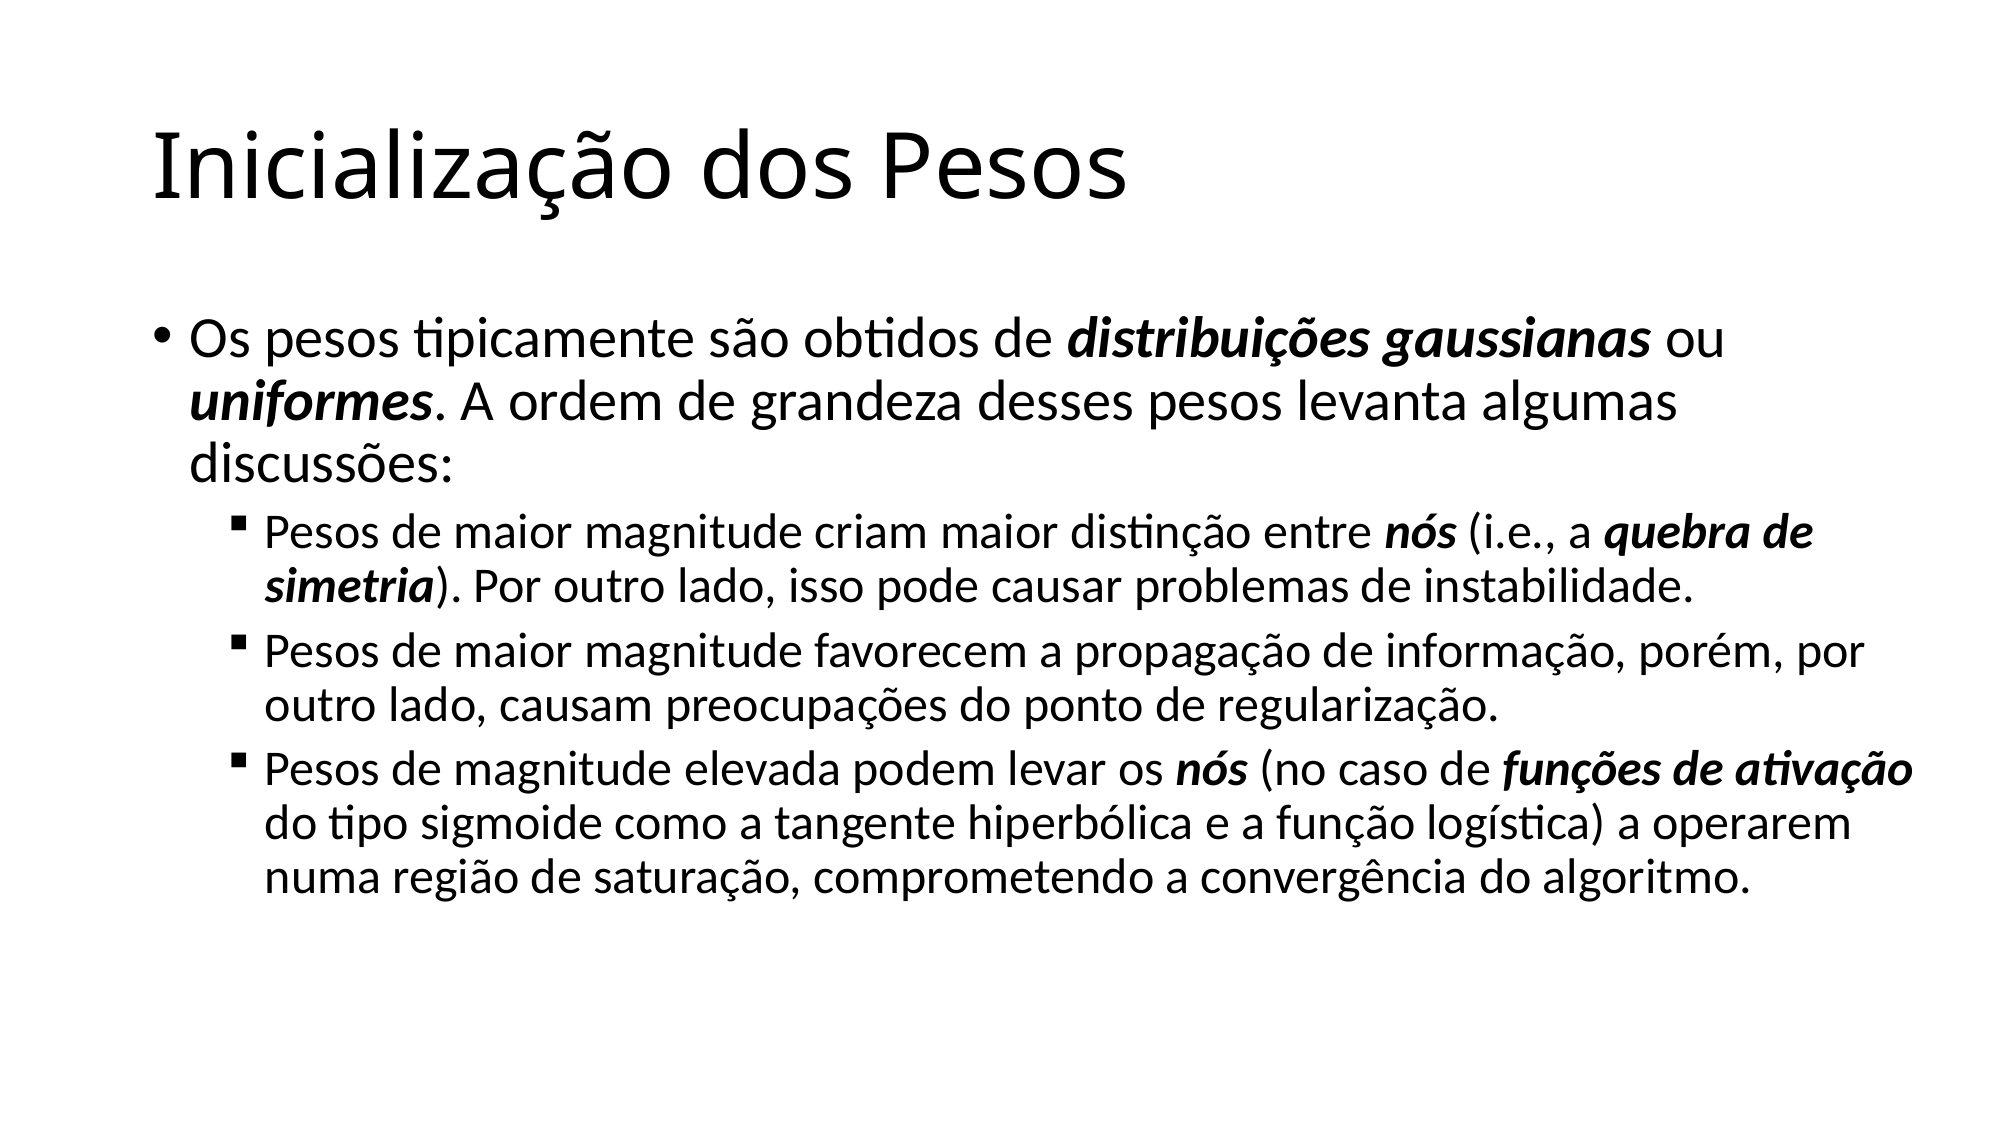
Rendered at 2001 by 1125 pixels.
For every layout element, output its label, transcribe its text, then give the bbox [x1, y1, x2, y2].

list Os pesos tipicamente são obtidos de distribuições gaussianas ou uniformes. A ordem de grandeza desses pesos levanta algumas discussões: Pesos de maior magnitude criam maior distinção entre nós (i.e., a quebra de simetria). Por outro lado, isso pode causar problemas de instabilidade. Pesos de maior magnitude favorecem a propagação de informação, porém, por outro lado, causam preocupações do ponto de regularização. Pesos de magnitude elevada podem levar os nós (no caso de funções de ativação do tipo sigmoide como a tangente hiperbólica e a função logística) a operarem numa região de saturação, comprometendo a convergência do algoritmo. [137, 299, 1964, 1070]
title Inicialização dos Pesos [137, 59, 1863, 278]
